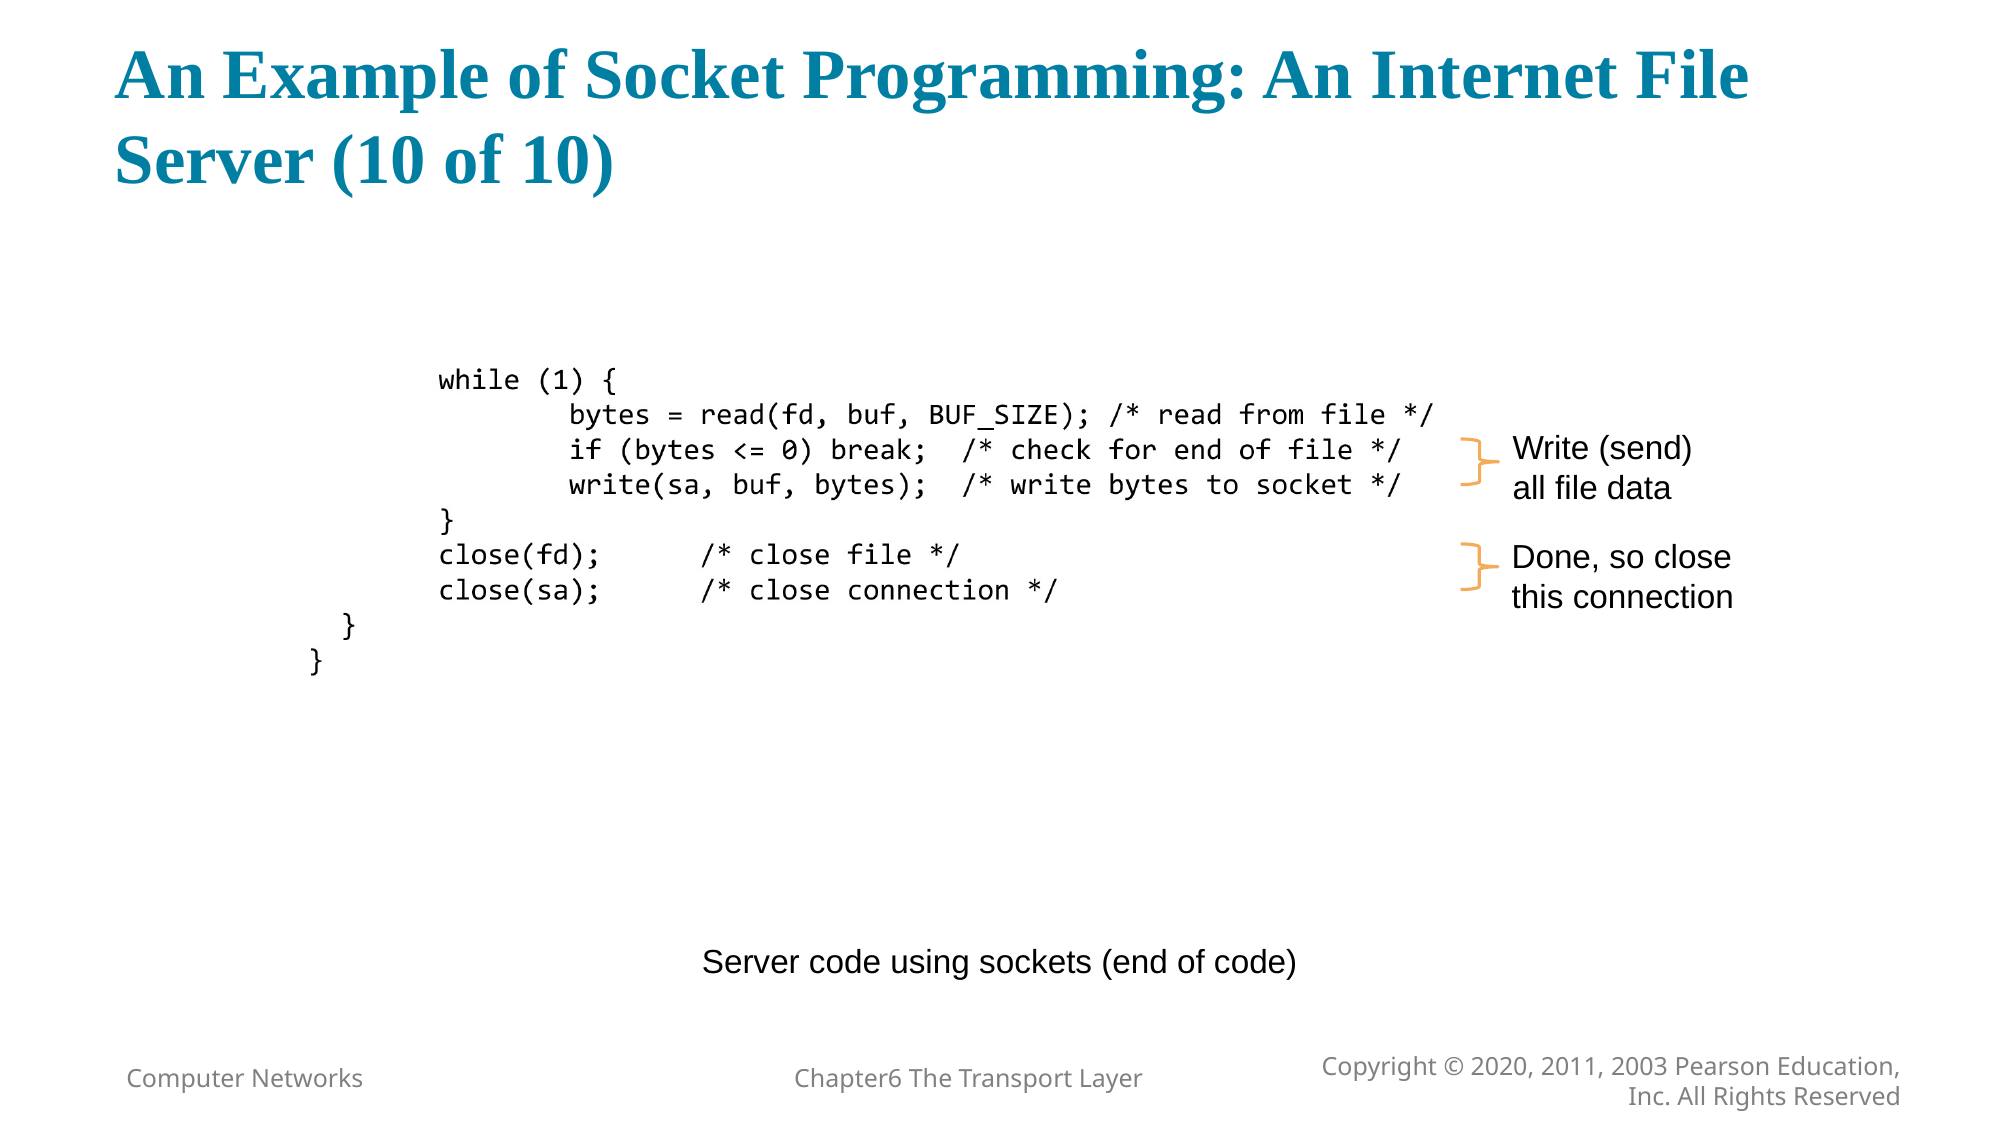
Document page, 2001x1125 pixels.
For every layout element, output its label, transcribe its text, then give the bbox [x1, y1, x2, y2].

title An Example of Socket Programming: An Internet File Server (10 of 10) [99, 37, 1900, 213]
text_box Done, so close this connection [1604, 528, 1750, 623]
picture [303, 362, 1601, 679]
list Server code using sockets (end of code) [99, 828, 1900, 996]
text_box Write (send) all file data [1604, 418, 1750, 514]
